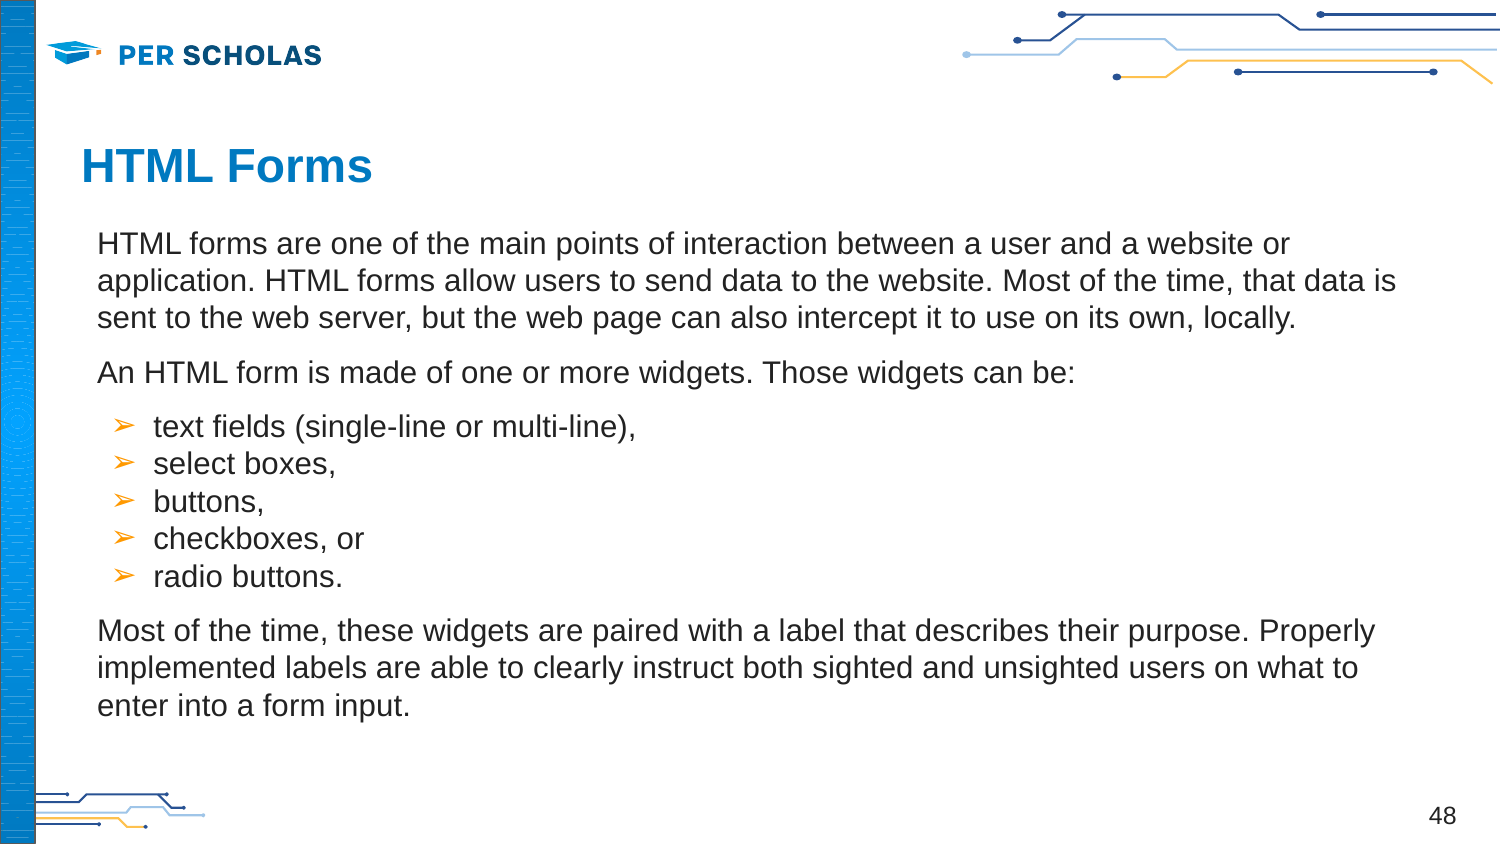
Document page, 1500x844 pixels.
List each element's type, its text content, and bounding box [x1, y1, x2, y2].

list HTML forms are one of the main points of interaction between a user and a website or application. HTML forms allow users to send data to the website. Most of the time, that data is sent to the web server, but the web page can also intercept it to use on its own, locally. An HTML form is made of one or more widgets. Those widgets can be: text fields (single-line or multi-line), select boxes, buttons, checkboxes, or radio buttons. Most of the time, these widgets are paired with a label that describes their purpose. Properly implemented labels are able to clearly instruct both sighted and unsighted users on what to enter into a form input. [85, 211, 1429, 808]
slide_number ‹#› [1395, 768, 1491, 836]
title HTML Forms [69, 119, 1402, 207]
picture [36, 17, 339, 83]
